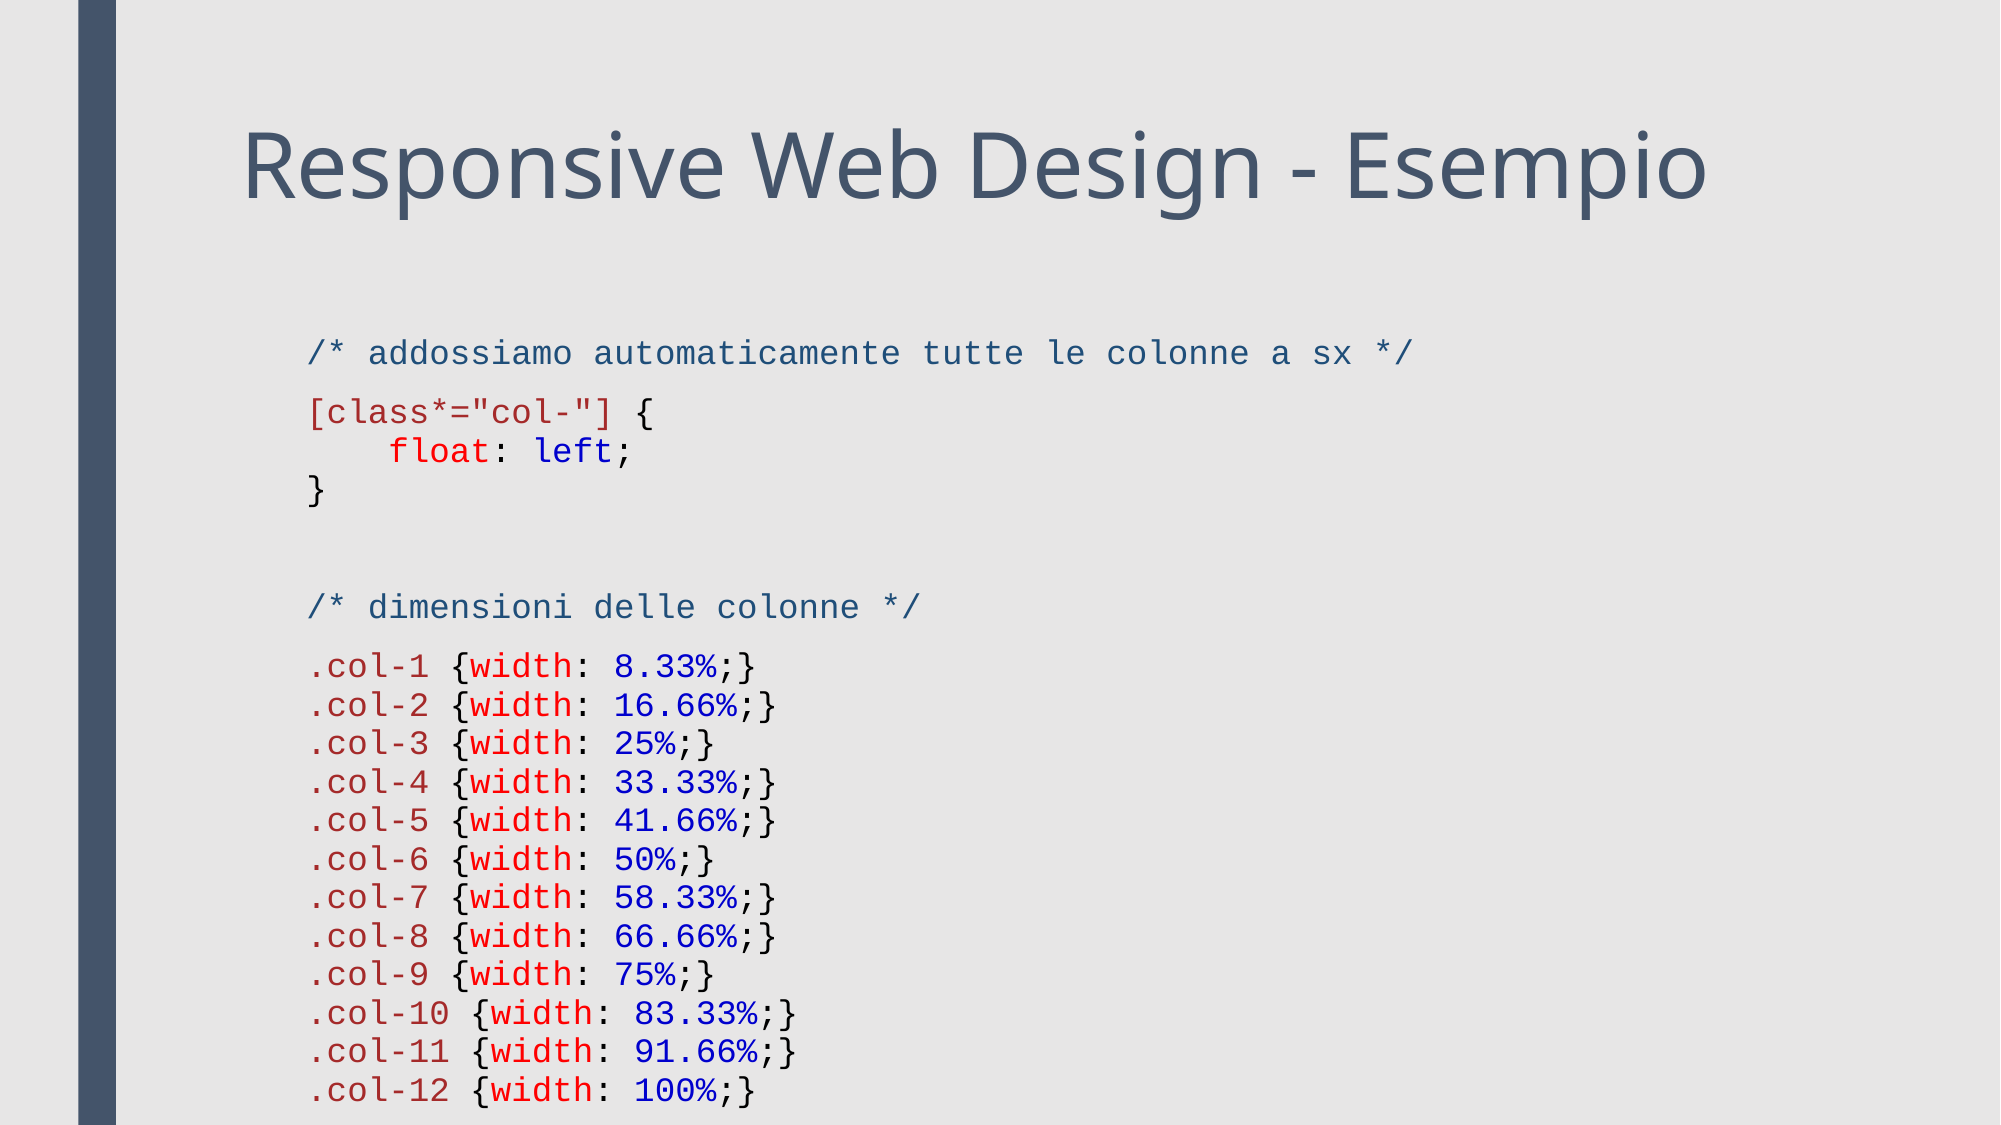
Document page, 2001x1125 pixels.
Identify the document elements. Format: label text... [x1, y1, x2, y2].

list /* addossiamo automaticamente tutte le colonne a sx */ [class*="col-"] { float: left; } /* dimensioni delle colonne */ .col-1 {width: 8.33%;} .col-2 {width: 16.66%;} .col-3 {width: 25%;} .col-4 {width: 33.33%;} .col-5 {width: 41.66%;} .col-6 {width: 50%;} .col-7 {width: 58.33%;} .col-8 {width: 66.66%;} .col-9 {width: 75%;} .col-10 {width: 83.33%;} .col-11 {width: 91.66%;} .col-12 {width: 100%;} [291, 326, 1945, 1125]
title Responsive Web Design - Esempio [225, 112, 2000, 357]
